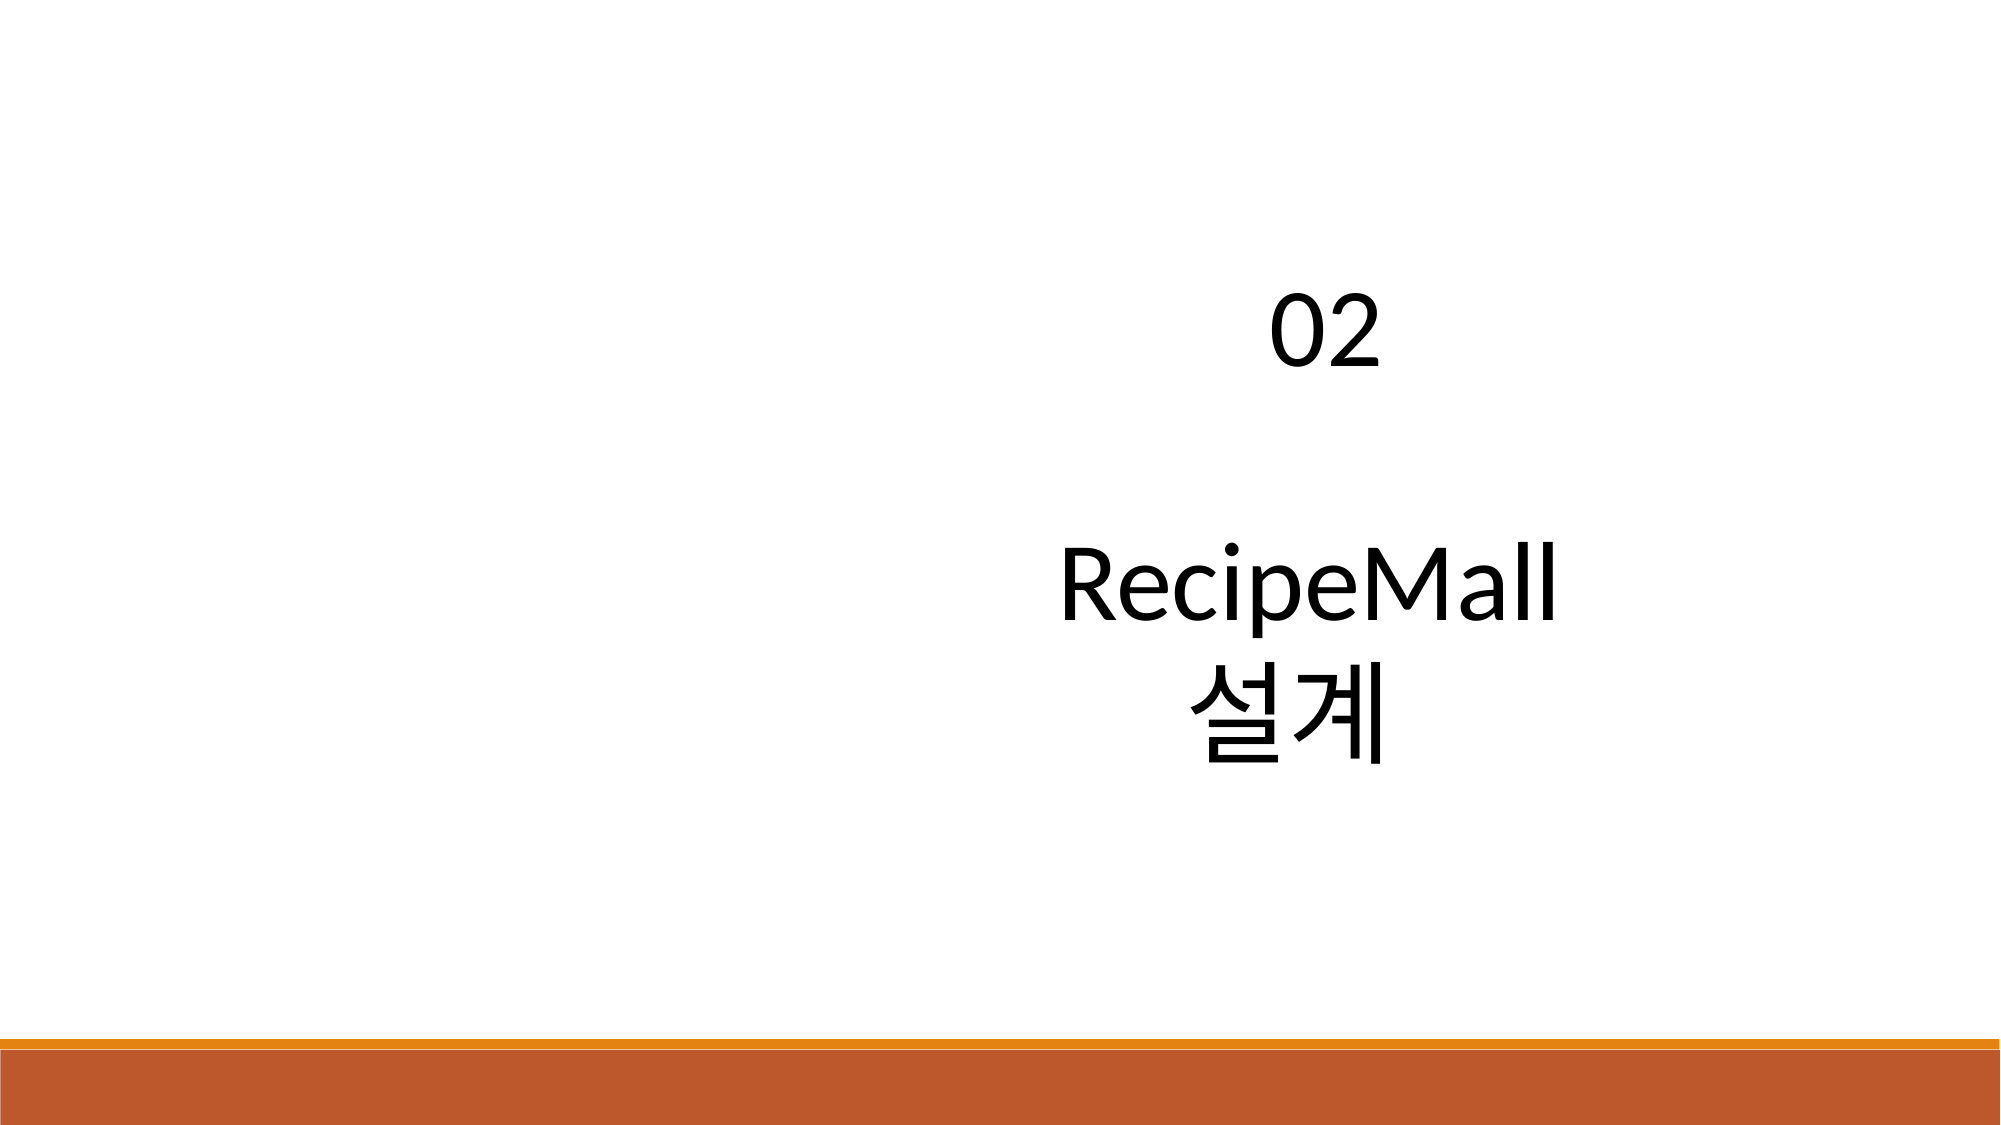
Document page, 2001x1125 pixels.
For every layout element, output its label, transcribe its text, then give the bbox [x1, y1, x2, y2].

text_box RecipeMall 설계 [1042, 500, 1634, 786]
text_box 02 [1254, 246, 1422, 397]
